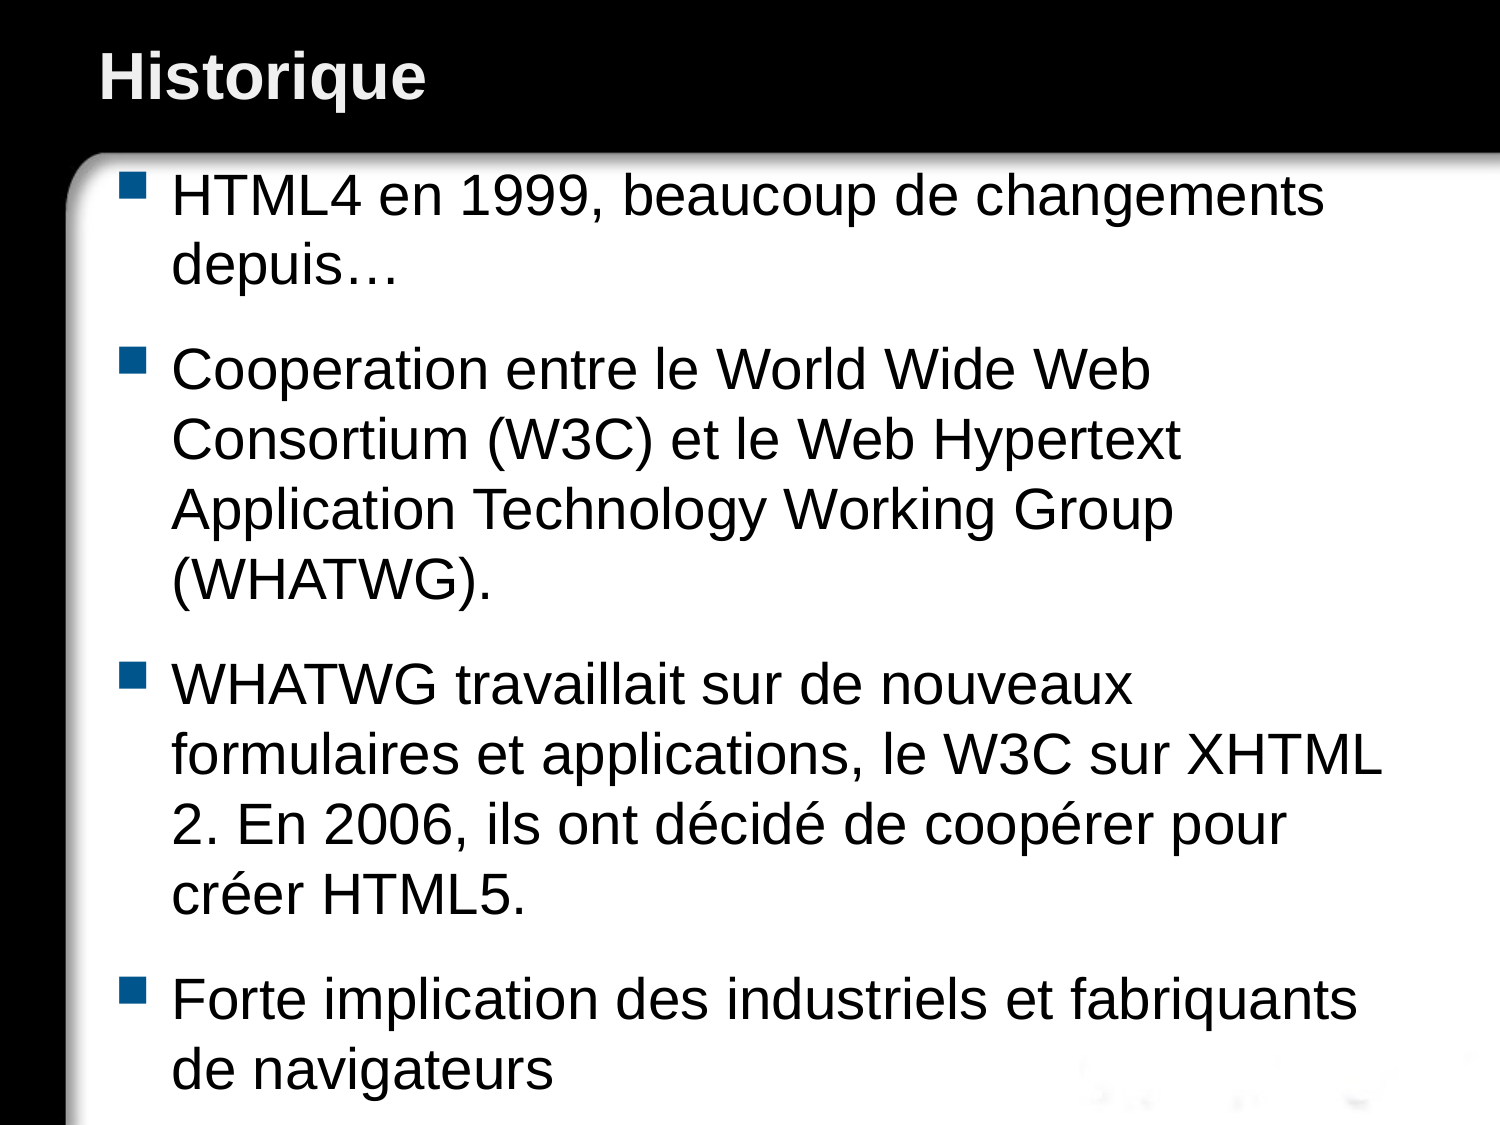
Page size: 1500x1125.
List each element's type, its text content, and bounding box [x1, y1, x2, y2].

title Historique [83, 28, 1472, 117]
picture [0, 0, 1500, 1125]
list HTML4 en 1999, beaucoup de changements depuis… Cooperation entre le World Wide Web Consortium (W3C) et le Web Hypertext Application Technology Working Group (WHATWG). WHATWG travaillait sur de nouveaux formulaires et applications, le W3C sur XHTML 2. En 2006, ils ont décidé de coopérer pour créer HTML5. Forte implication des industriels et fabriquants de navigateurs [100, 148, 1414, 925]
